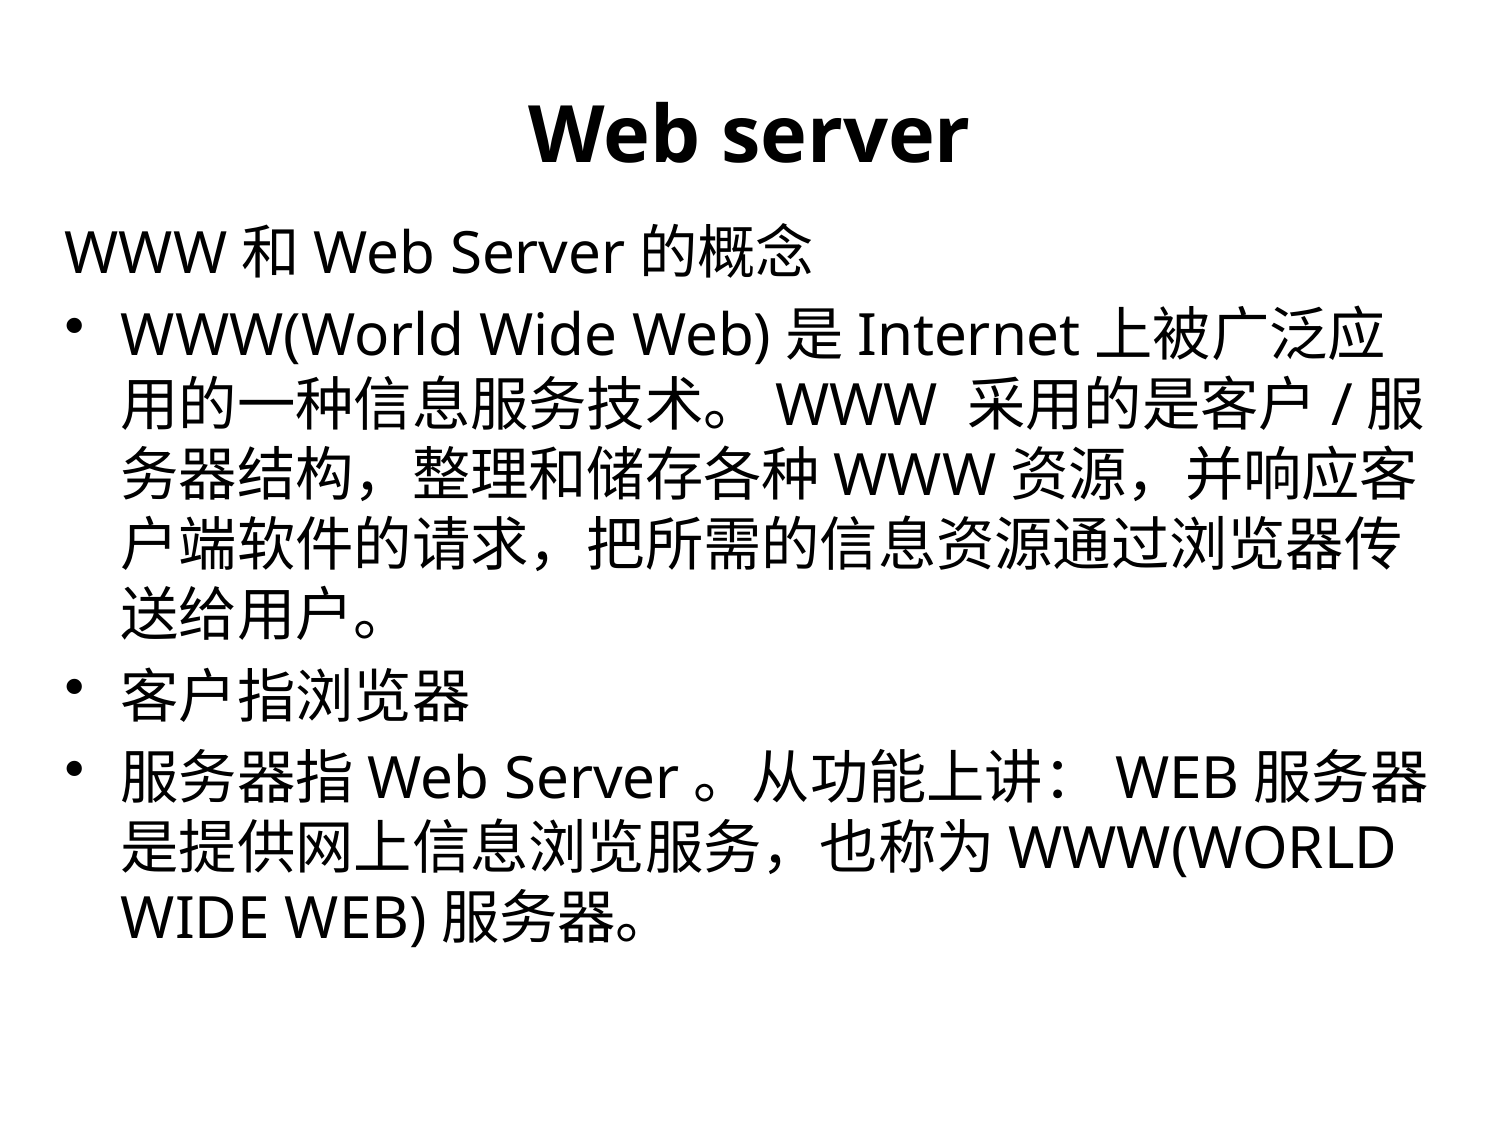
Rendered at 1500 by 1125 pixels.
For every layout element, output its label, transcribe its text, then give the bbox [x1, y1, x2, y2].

title Web server [49, 37, 1451, 208]
list WWW和Web Server的概念 WWW(World Wide Web)是Internet上被广泛应用的一种信息服务技术。WWW 采用的是客户/服务器结构，整理和储存各种WWW资源，并响应客户端软件的请求，把所需的信息资源通过浏览器传送给用户。 客户指浏览器 服务器指Web Server。从功能上讲：WEB服务器是提供网上信息浏览服务，也称为WWW(WORLD WIDE WEB)服务器。 [49, 208, 1451, 1071]
